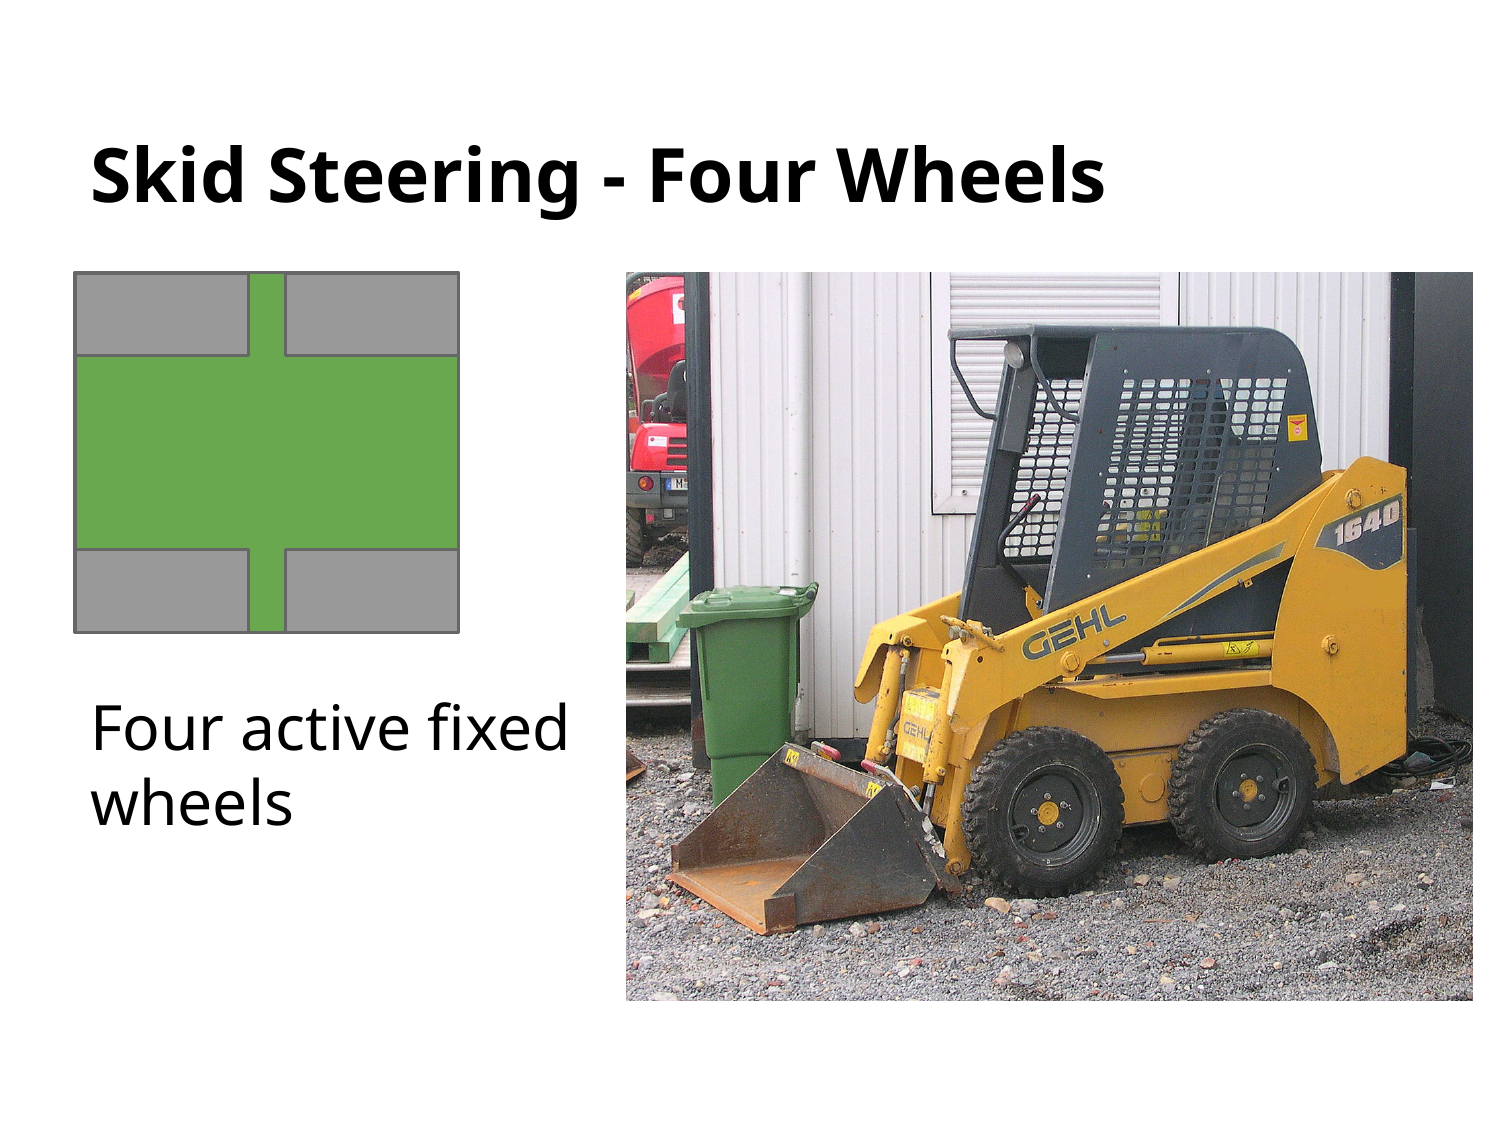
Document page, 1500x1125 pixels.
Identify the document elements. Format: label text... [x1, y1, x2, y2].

text_box [285, 272, 459, 356]
text_box [74, 549, 249, 633]
list Four active fixed wheels [75, 672, 617, 1078]
picture [625, 272, 1473, 1001]
text_box [74, 272, 459, 633]
title Skid Steering - Four Wheels [75, 45, 1425, 233]
text_box [74, 272, 249, 356]
text_box [285, 549, 459, 633]
